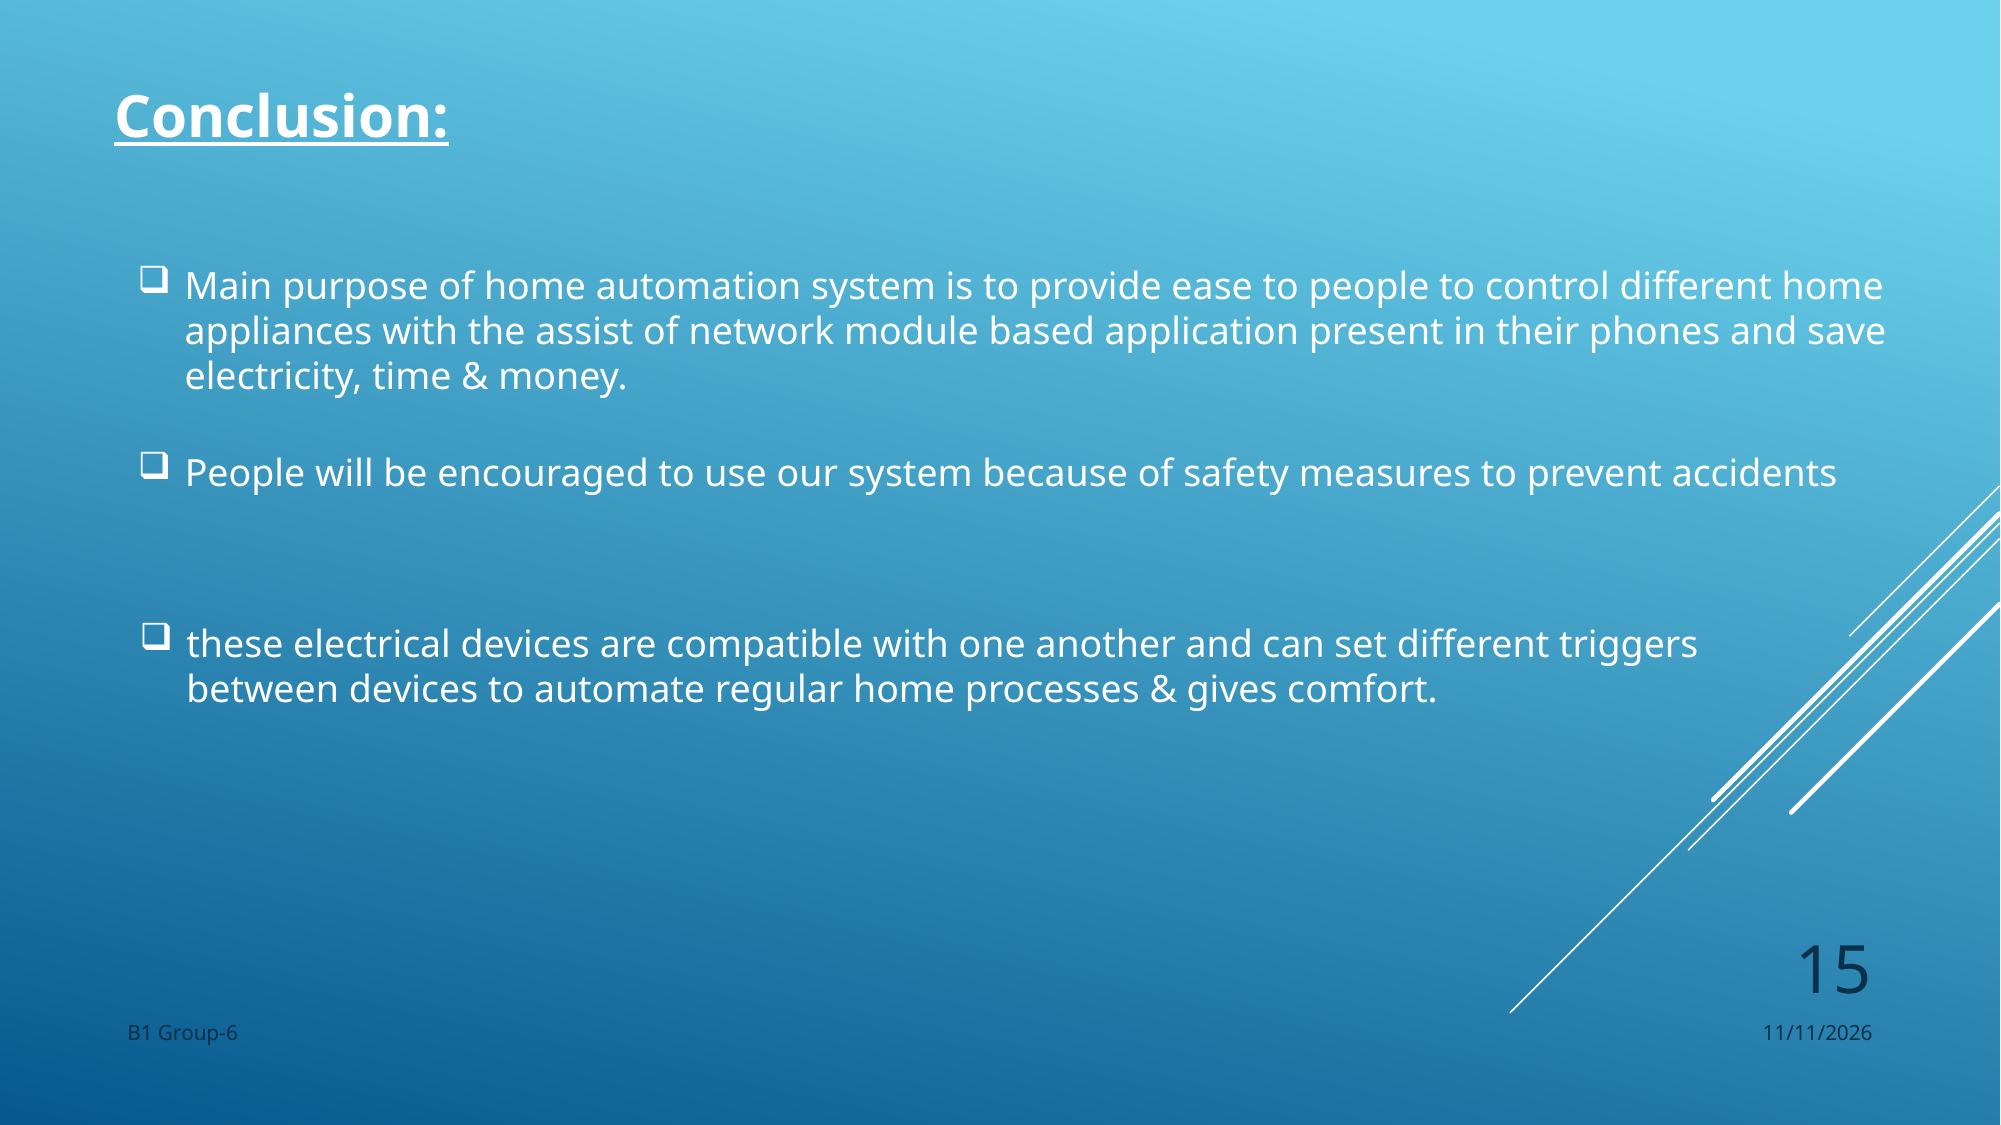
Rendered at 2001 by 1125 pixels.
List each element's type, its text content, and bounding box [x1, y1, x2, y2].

text_box Conclusion: [99, 71, 489, 157]
text_box these electrical devices are compatible with one another and can set different triggers between devices to automate regular home processes & gives comfort. [124, 612, 1725, 717]
text_box People will be encouraged to use our system because of safety measures to prevent accidents [123, 441, 1855, 501]
text_box Main purpose of home automation system is to provide ease to people to control different home appliances with the assist of network module based application present in their phones and save electricity, time & money. [123, 254, 1952, 405]
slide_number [1624, 1012, 1888, 1073]
slide_number 15 [1700, 915, 1888, 1025]
footer B1 Group-6 [112, 1012, 1350, 1073]
